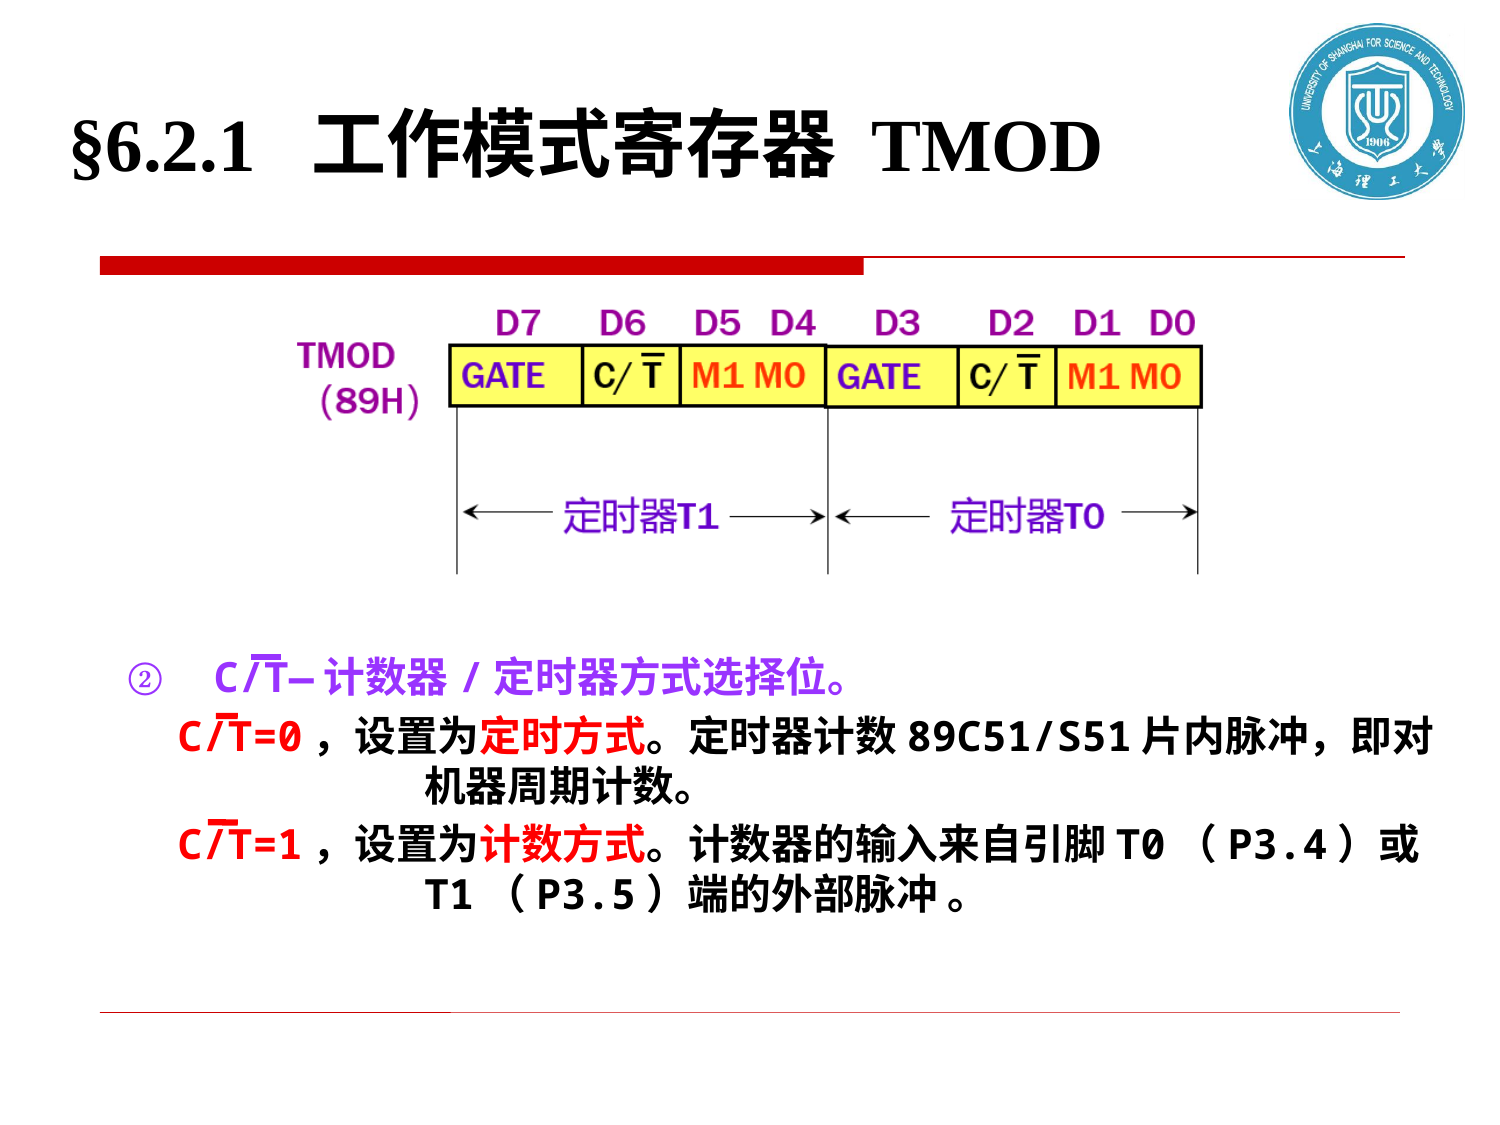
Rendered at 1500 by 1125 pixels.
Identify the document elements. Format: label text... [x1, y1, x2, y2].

text_box §6.2.1 工作模式寄存器 TMOD [53, 85, 1283, 198]
picture [1288, 23, 1466, 200]
picture [289, 290, 1224, 601]
text_box ② C/T—计数器/定时器方式选择位。 C/T=0，设置为定时方式。定时器计数89C51/S51片内脉冲，即对机器周期计数。 C/T=1，设置为计数方式。计数器的输入来自引脚T0（P3.4）或T1（P3.5）端的外部脉冲 。 [112, 643, 1460, 1042]
